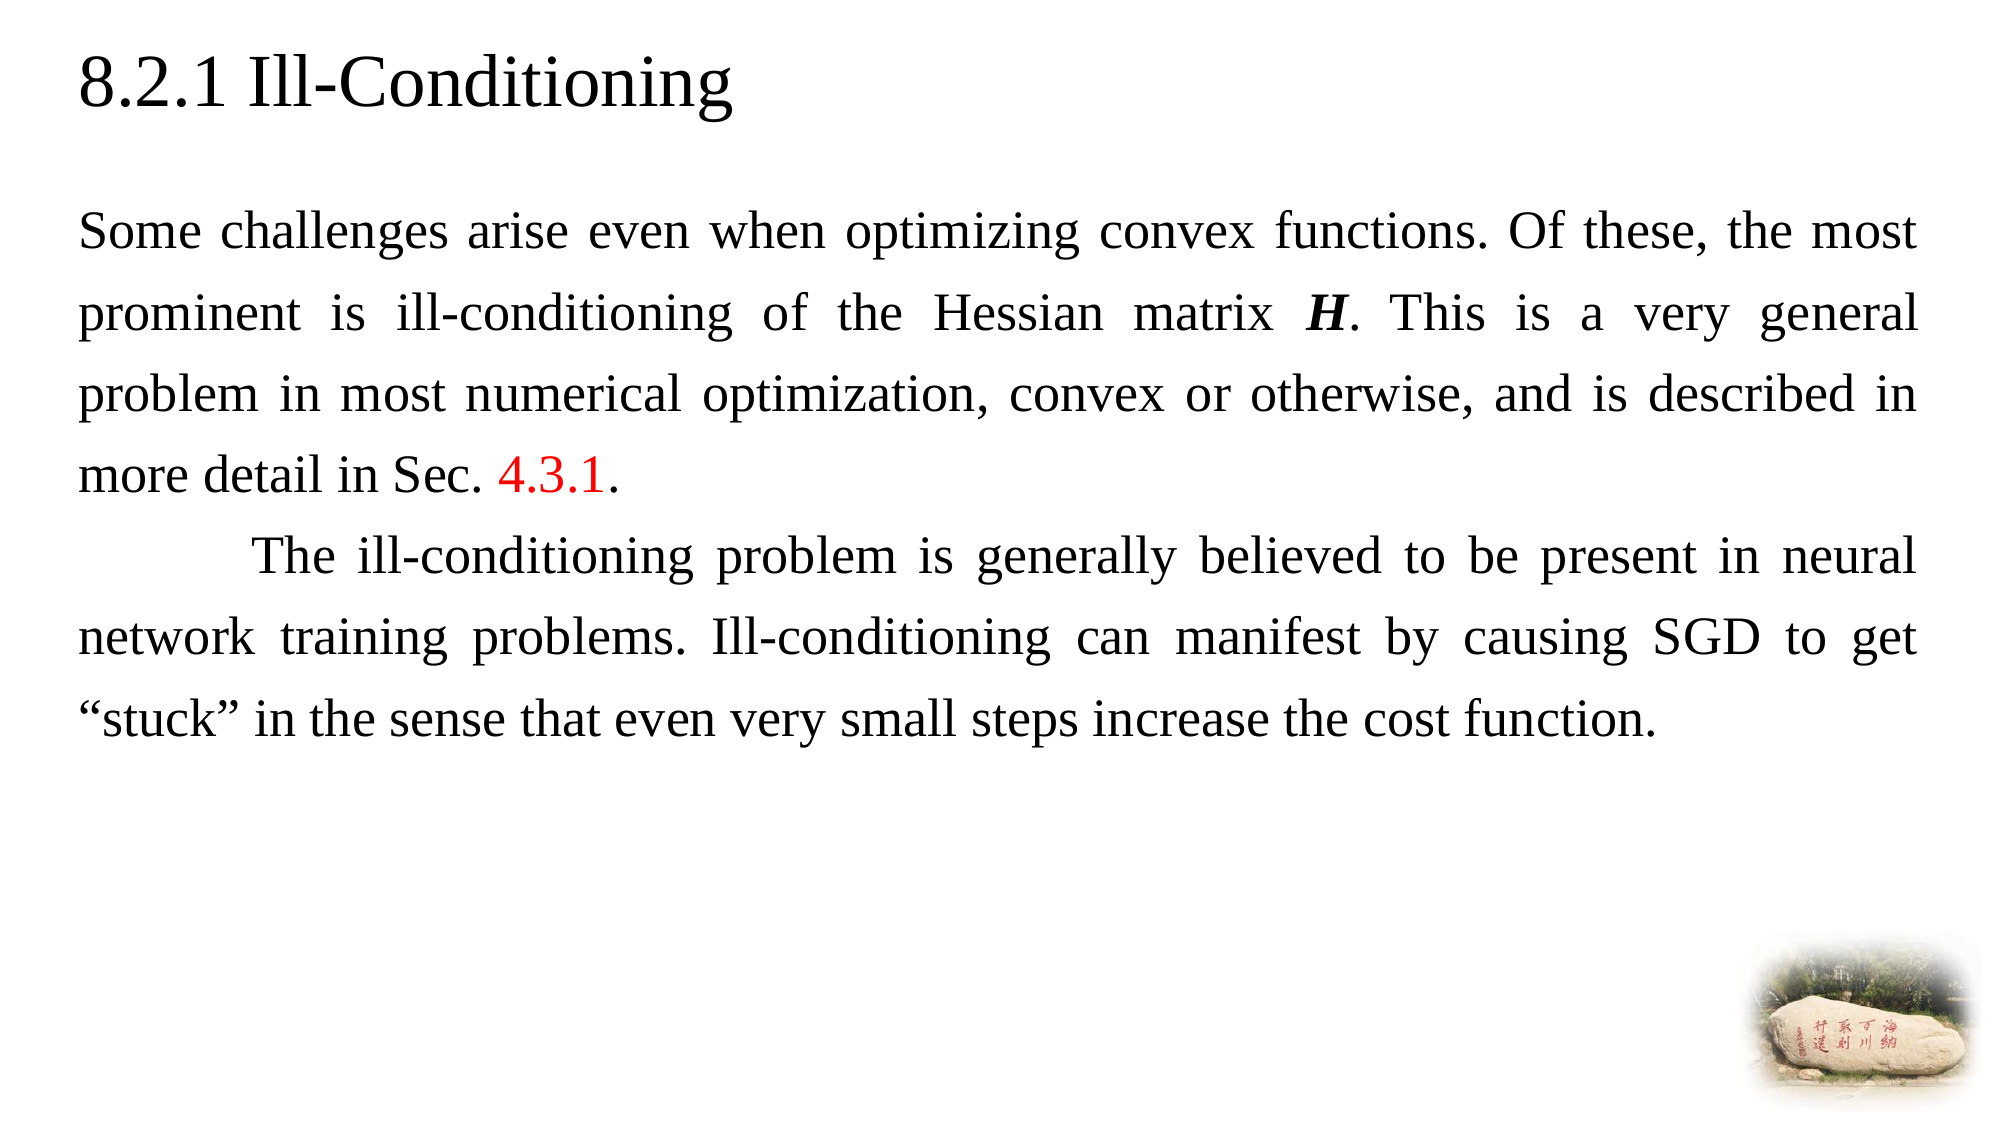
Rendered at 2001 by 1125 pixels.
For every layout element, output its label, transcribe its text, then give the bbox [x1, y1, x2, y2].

list Some challenges arise even when optimizing convex functions. Of these, the most prominent is ill-conditioning of the Hessian matrix H. This is a very general problem in most numerical optimization, convex or otherwise, and is described in more detail in Sec. 4.3.1. The ill-conditioning problem is generally believed to be present in neural network training problems. Ill-conditioning can manifest by causing SGD to get “stuck” in the sense that even very small steps increase the cost function. [63, 171, 1936, 1014]
picture [1740, 927, 1985, 1112]
title 8.2.1 Ill-Conditioning [63, 21, 1936, 142]
